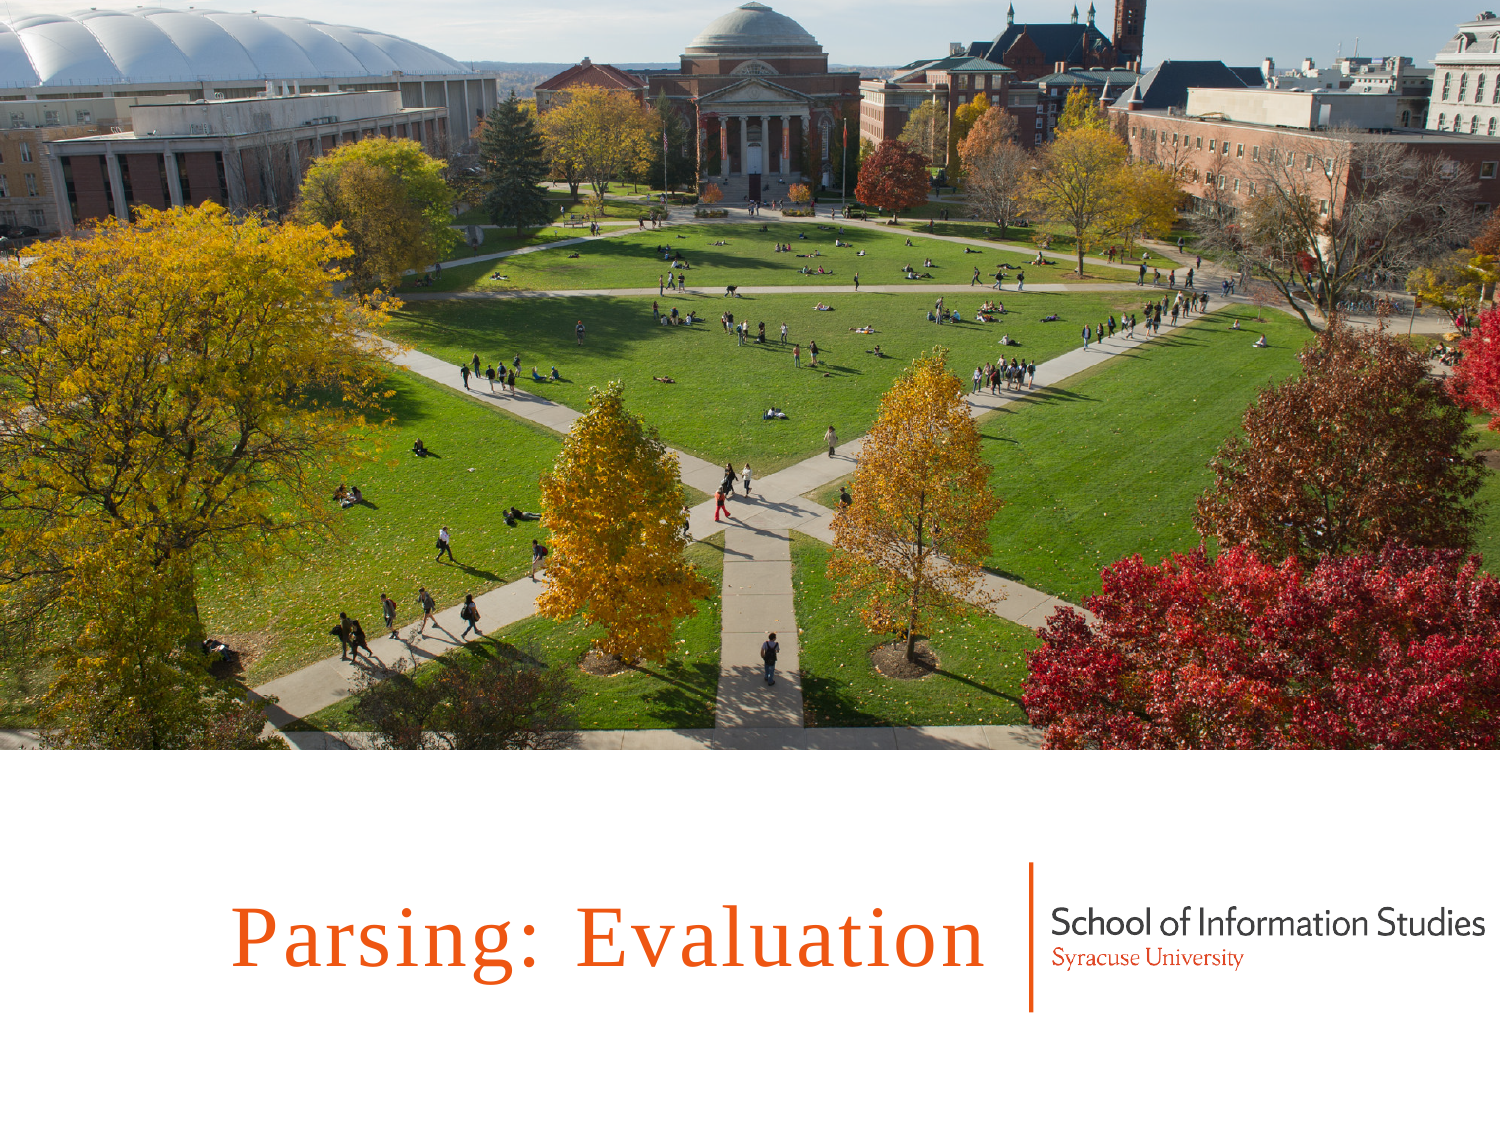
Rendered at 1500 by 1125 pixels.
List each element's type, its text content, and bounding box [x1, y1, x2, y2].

picture [1200, 906, 1485, 936]
picture [0, 0, 1500, 751]
picture [1052, 947, 1244, 971]
picture [1160, 906, 1191, 936]
text_box Parsing: Evaluation [228, 877, 995, 985]
